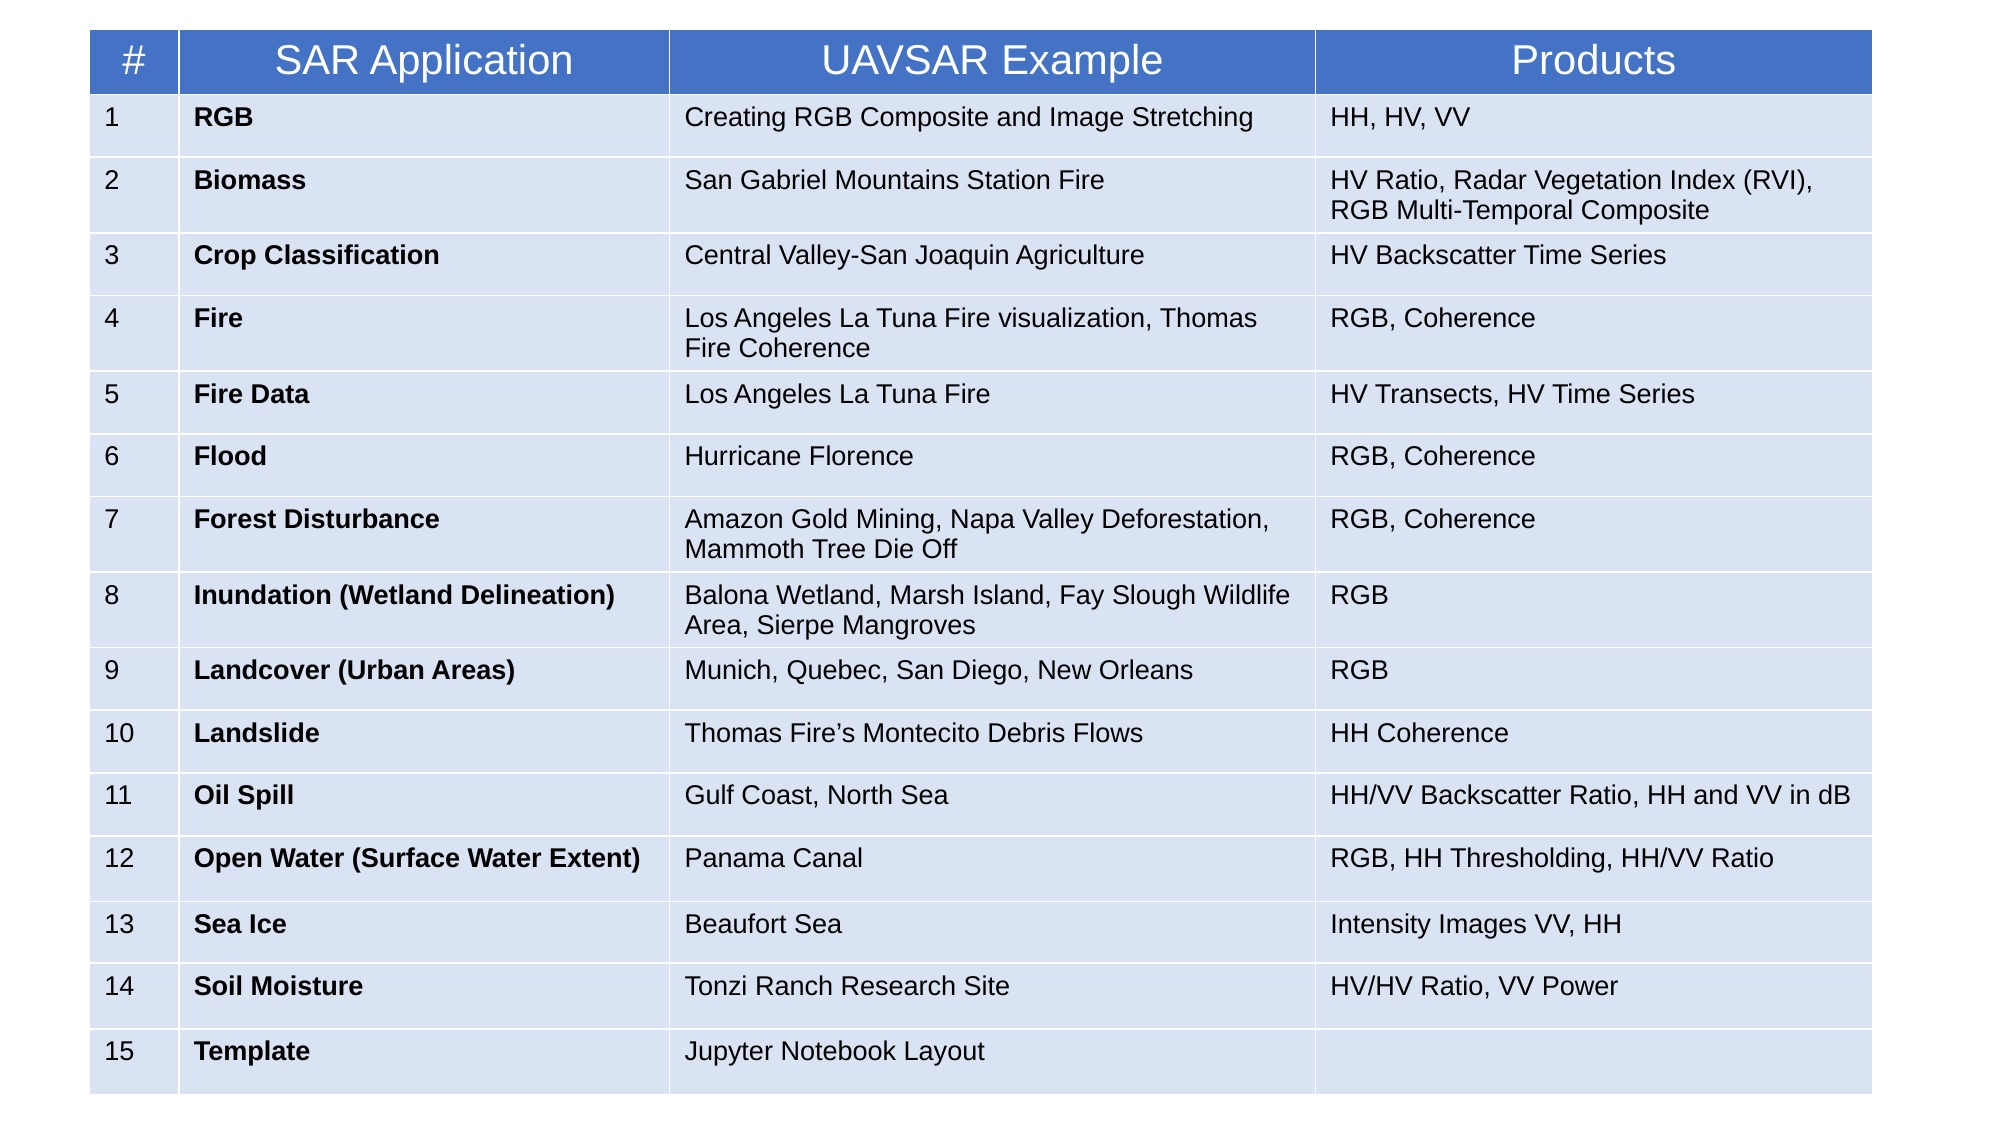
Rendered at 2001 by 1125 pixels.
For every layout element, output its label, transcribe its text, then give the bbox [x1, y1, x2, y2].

table_cell 15 [90, 1030, 178, 1094]
table_cell Biomass [180, 158, 669, 232]
table_header # [90, 30, 178, 94]
table_cell Forest Disturbance [180, 497, 669, 571]
table_header UAVSAR Example [670, 30, 1315, 94]
table_cell Panama Canal [670, 837, 1315, 901]
table_cell Sea Ice [180, 902, 669, 962]
table_cell HV Ratio, Radar Vegetation Index (RVI), RGB Multi-Temporal Composite [1316, 158, 1872, 232]
table_cell 12 [90, 837, 178, 901]
table_cell 10 [90, 711, 178, 772]
table_cell Template [180, 1030, 669, 1094]
table_cell RGB, Coherence [1316, 435, 1872, 496]
table_cell [1316, 1030, 1872, 1094]
table_cell Crop Classification [180, 234, 669, 295]
table_cell Los Angeles La Tuna Fire visualization, Thomas Fire Coherence [670, 296, 1315, 370]
table_cell HV/HV Ratio, VV Power [1316, 964, 1872, 1028]
table_cell Amazon Gold Mining, Napa Valley Deforestation, Mammoth Tree Die Off [670, 497, 1315, 571]
table_cell HV Backscatter Time Series [1316, 234, 1872, 295]
table_header Products [1316, 30, 1872, 94]
table_header SAR Application [180, 30, 669, 94]
table_cell Flood [180, 435, 669, 496]
table_cell 2 [90, 158, 178, 232]
table_cell 3 [90, 234, 178, 295]
table_cell Fire Data [180, 372, 669, 433]
table_cell Balona Wetland, Marsh Island, Fay Slough Wildlife Area, Sierpe Mangroves [670, 573, 1315, 647]
table_cell RGB [1316, 573, 1872, 647]
table_cell 8 [90, 573, 178, 647]
table_cell RGB [1316, 648, 1872, 709]
table_cell 5 [90, 372, 178, 433]
table_cell HH Coherence [1316, 711, 1872, 772]
table_cell 1 [90, 95, 178, 156]
table_cell Los Angeles La Tuna Fire [670, 372, 1315, 433]
table_cell Inundation (Wetland Delineation) [180, 573, 669, 647]
table_cell Landslide [180, 711, 669, 772]
table_cell HH/VV Backscatter Ratio, HH and VV in dB [1316, 774, 1872, 835]
table_cell Beaufort Sea [670, 902, 1315, 962]
table_cell Soil Moisture [180, 964, 669, 1028]
table_cell RGB, Coherence [1316, 497, 1872, 571]
table_cell 6 [90, 435, 178, 496]
table_cell 7 [90, 497, 178, 571]
table_cell RGB, HH Thresholding, HH/VV Ratio [1316, 837, 1872, 901]
table_cell Landcover (Urban Areas) [180, 648, 669, 709]
table_cell RGB [180, 95, 669, 156]
table_cell San Gabriel Mountains Station Fire [670, 158, 1315, 232]
table_cell Tonzi Ranch Research Site [670, 964, 1315, 1028]
table_cell Intensity Images VV, HH [1316, 902, 1872, 962]
table_cell Creating RGB Composite and Image Stretching [670, 95, 1315, 156]
table_cell RGB, Coherence [1316, 296, 1872, 370]
table_cell Fire [180, 296, 669, 370]
table_cell 9 [90, 648, 178, 709]
table_cell Central Valley-San Joaquin Agriculture [670, 234, 1315, 295]
table_cell Munich, Quebec, San Diego, New Orleans [670, 648, 1315, 709]
table_cell 13 [90, 902, 178, 962]
table_cell Gulf Coast, North Sea [670, 774, 1315, 835]
table_cell HV Transects, HV Time Series [1316, 372, 1872, 433]
table_cell Oil Spill [180, 774, 669, 835]
table_cell Open Water (Surface Water Extent) [180, 837, 669, 901]
table_cell 4 [90, 296, 178, 370]
table_cell Thomas Fire’s Montecito Debris Flows [670, 711, 1315, 772]
table_cell 14 [90, 964, 178, 1028]
table_cell 11 [90, 774, 178, 835]
table_cell Jupyter Notebook Layout [670, 1030, 1315, 1094]
table_cell HH, HV, VV [1316, 95, 1872, 156]
table_cell Hurricane Florence [670, 435, 1315, 496]
